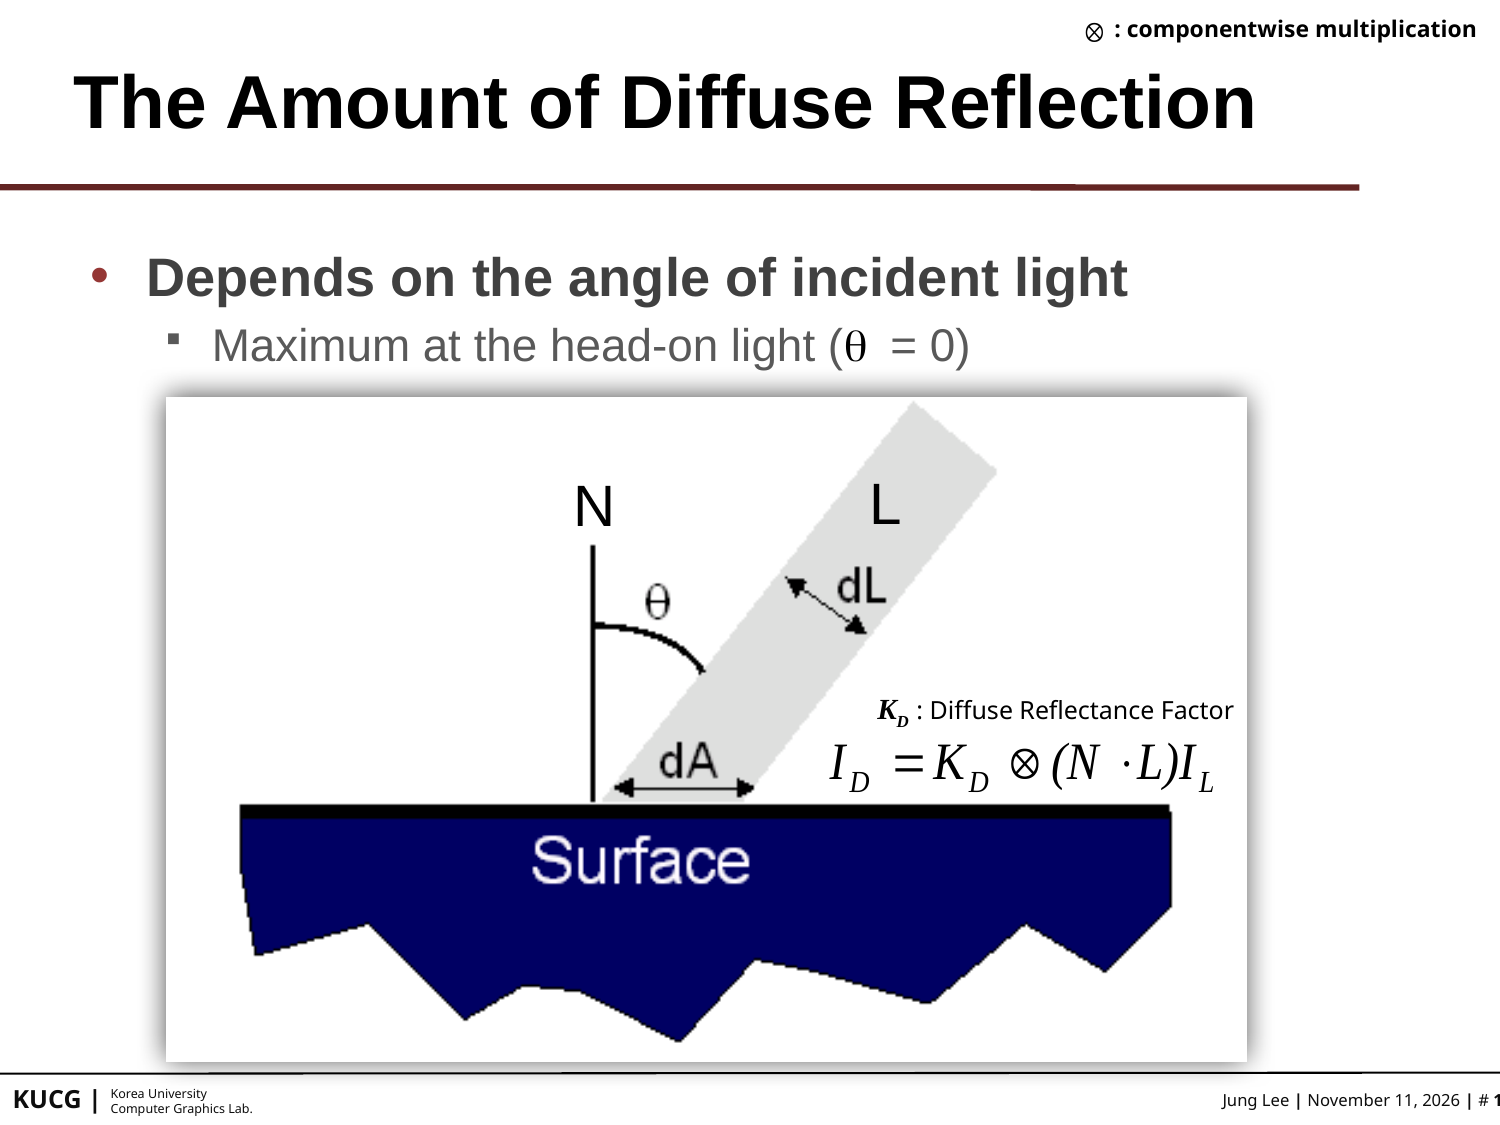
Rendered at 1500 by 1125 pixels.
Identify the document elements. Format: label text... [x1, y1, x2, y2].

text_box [820, 722, 1224, 802]
title The Amount of Diffuse Reflection [44, 33, 1395, 164]
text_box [1078, 6, 1495, 51]
list Depends on the angle of incident light Maximum at the head-on light ( = 0) [75, 234, 1425, 1032]
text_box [166, 396, 1247, 1062]
